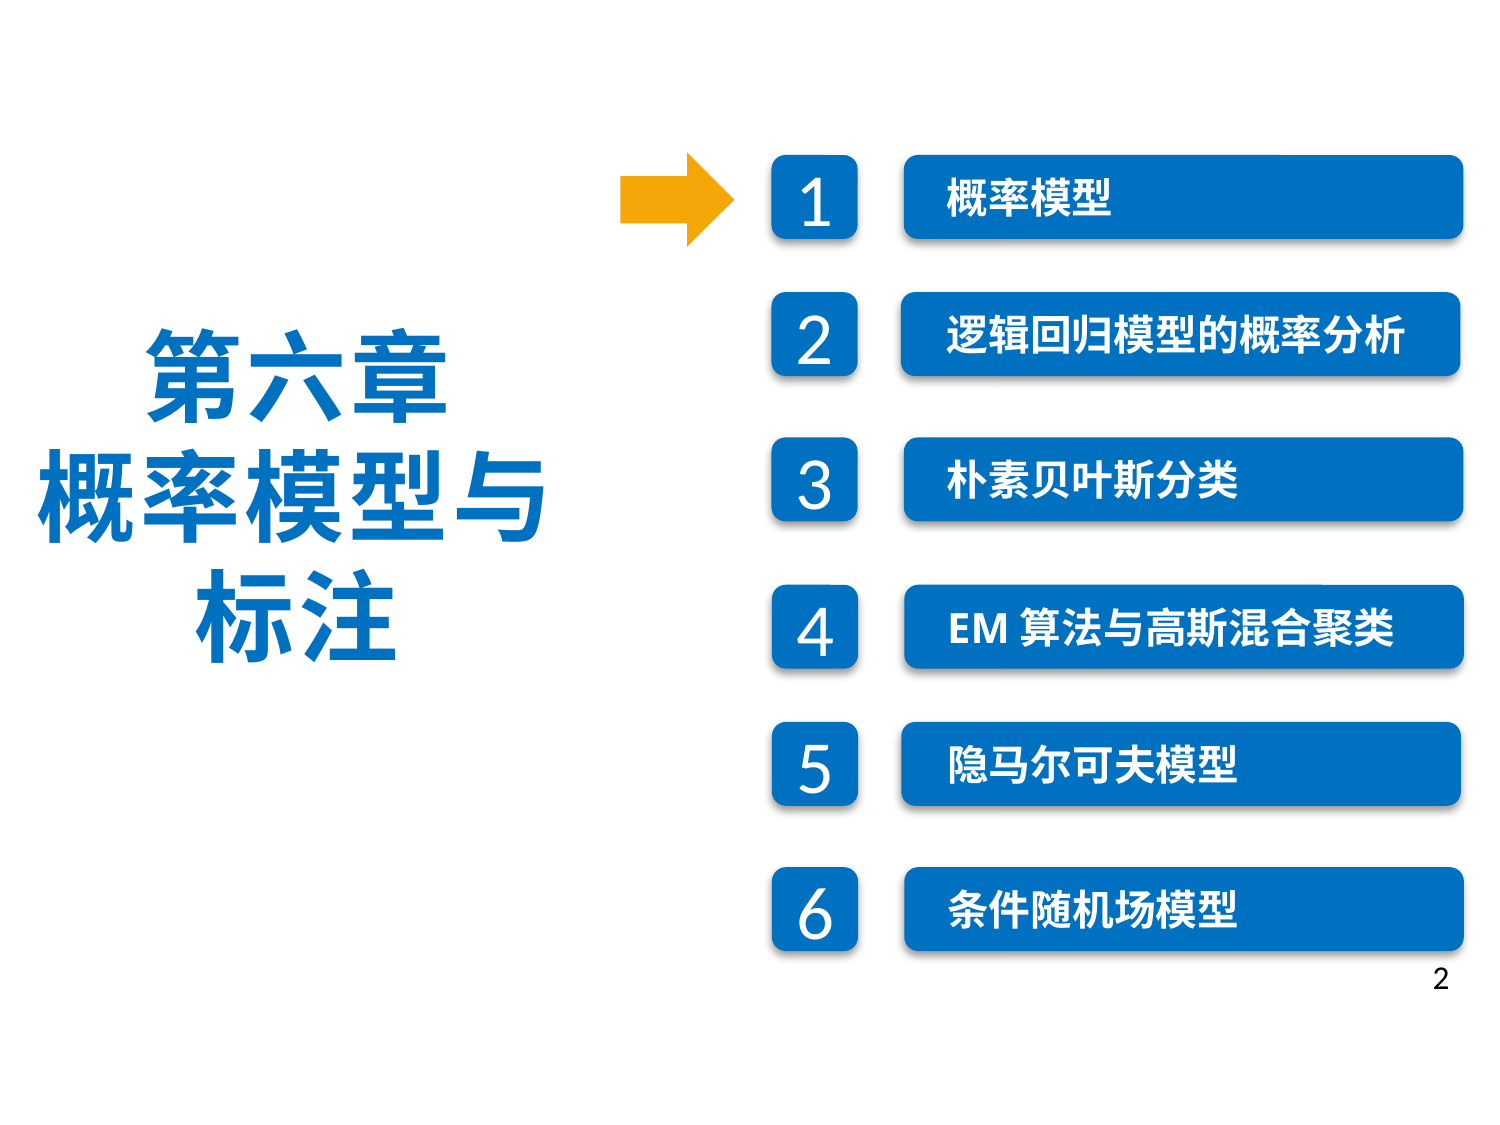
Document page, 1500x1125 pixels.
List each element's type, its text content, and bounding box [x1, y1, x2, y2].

text_box 6 [769, 865, 861, 954]
text_box 2 [1114, 958, 1465, 995]
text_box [900, 291, 1461, 421]
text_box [903, 154, 1464, 240]
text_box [904, 866, 1465, 952]
text_box [618, 150, 737, 249]
text_box 5 [769, 719, 861, 808]
text_box 1 [769, 152, 860, 241]
text_box 3 [769, 435, 860, 524]
text_box 2 [769, 289, 860, 379]
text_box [903, 437, 1464, 522]
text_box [904, 584, 1465, 669]
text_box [901, 721, 1462, 807]
text_box 第六章 概率模型与标注 [0, 305, 594, 685]
text_box 4 [769, 582, 861, 671]
